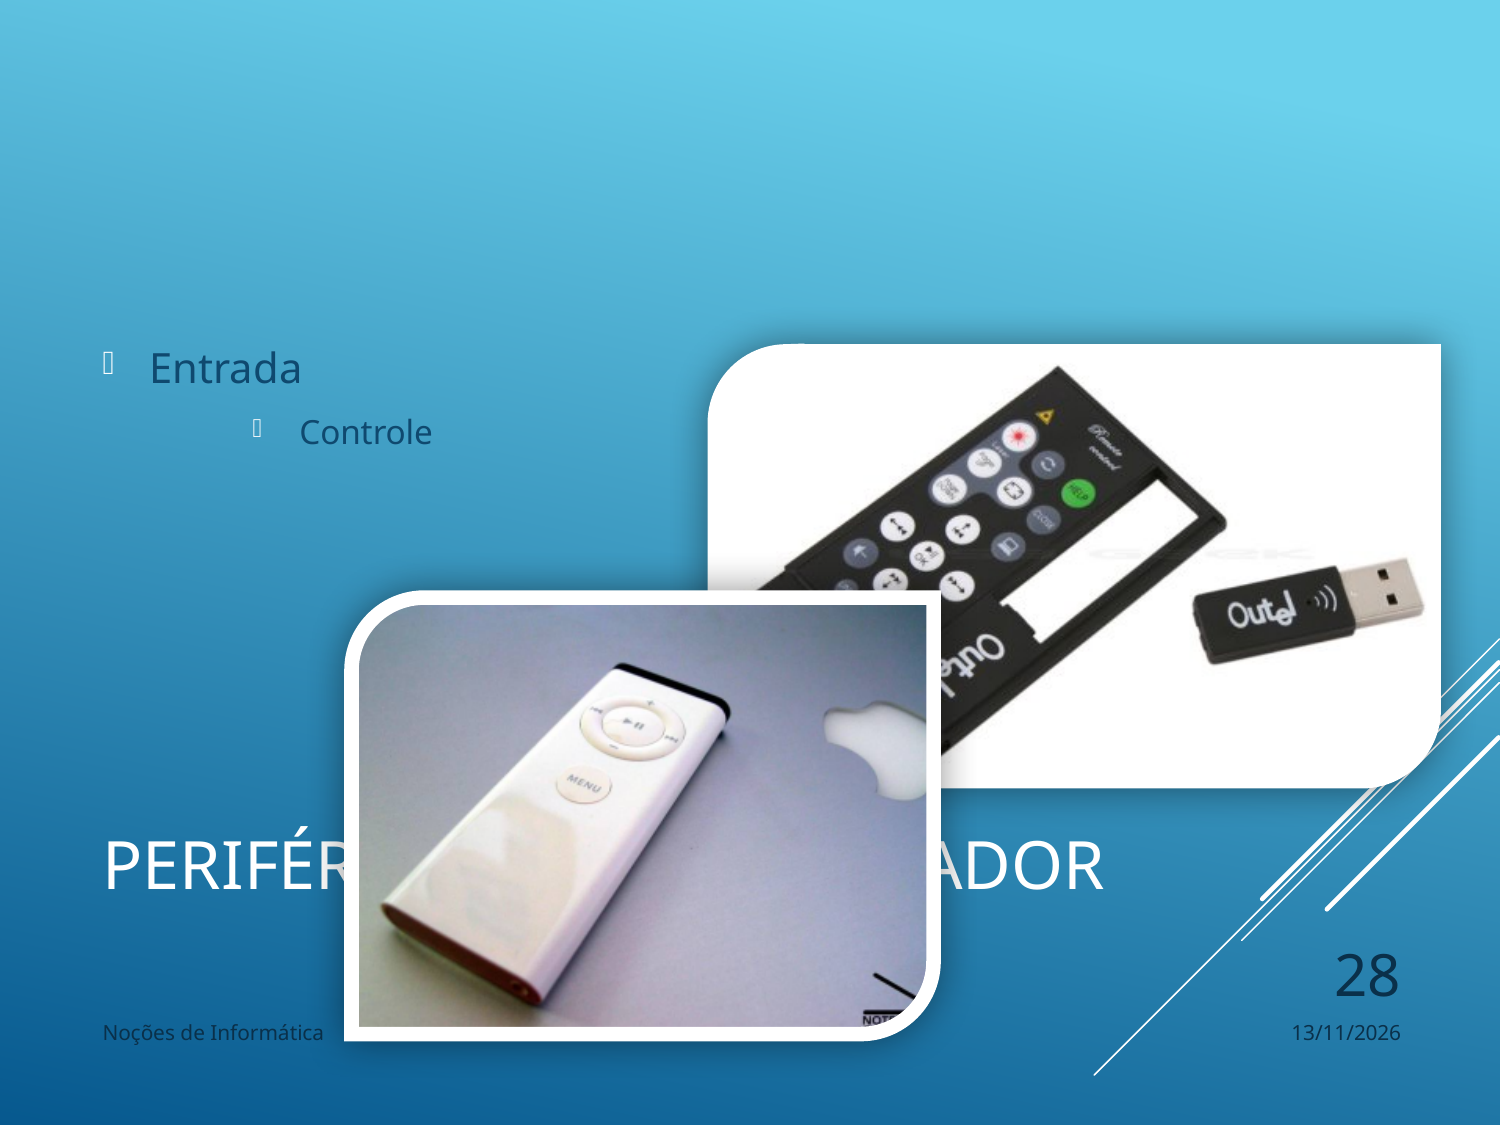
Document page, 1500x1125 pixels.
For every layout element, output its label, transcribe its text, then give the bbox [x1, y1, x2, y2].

title Periféricos do computador [964, 817, 1163, 988]
list Entrada Controle [87, 87, 1163, 706]
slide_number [1218, 1012, 1416, 1073]
slide_number 28 [1275, 915, 1416, 1025]
picture [351, 351, 1434, 1035]
title Periféricos do computador [87, 737, 317, 988]
footer Noções de Informática [87, 1012, 1041, 1073]
